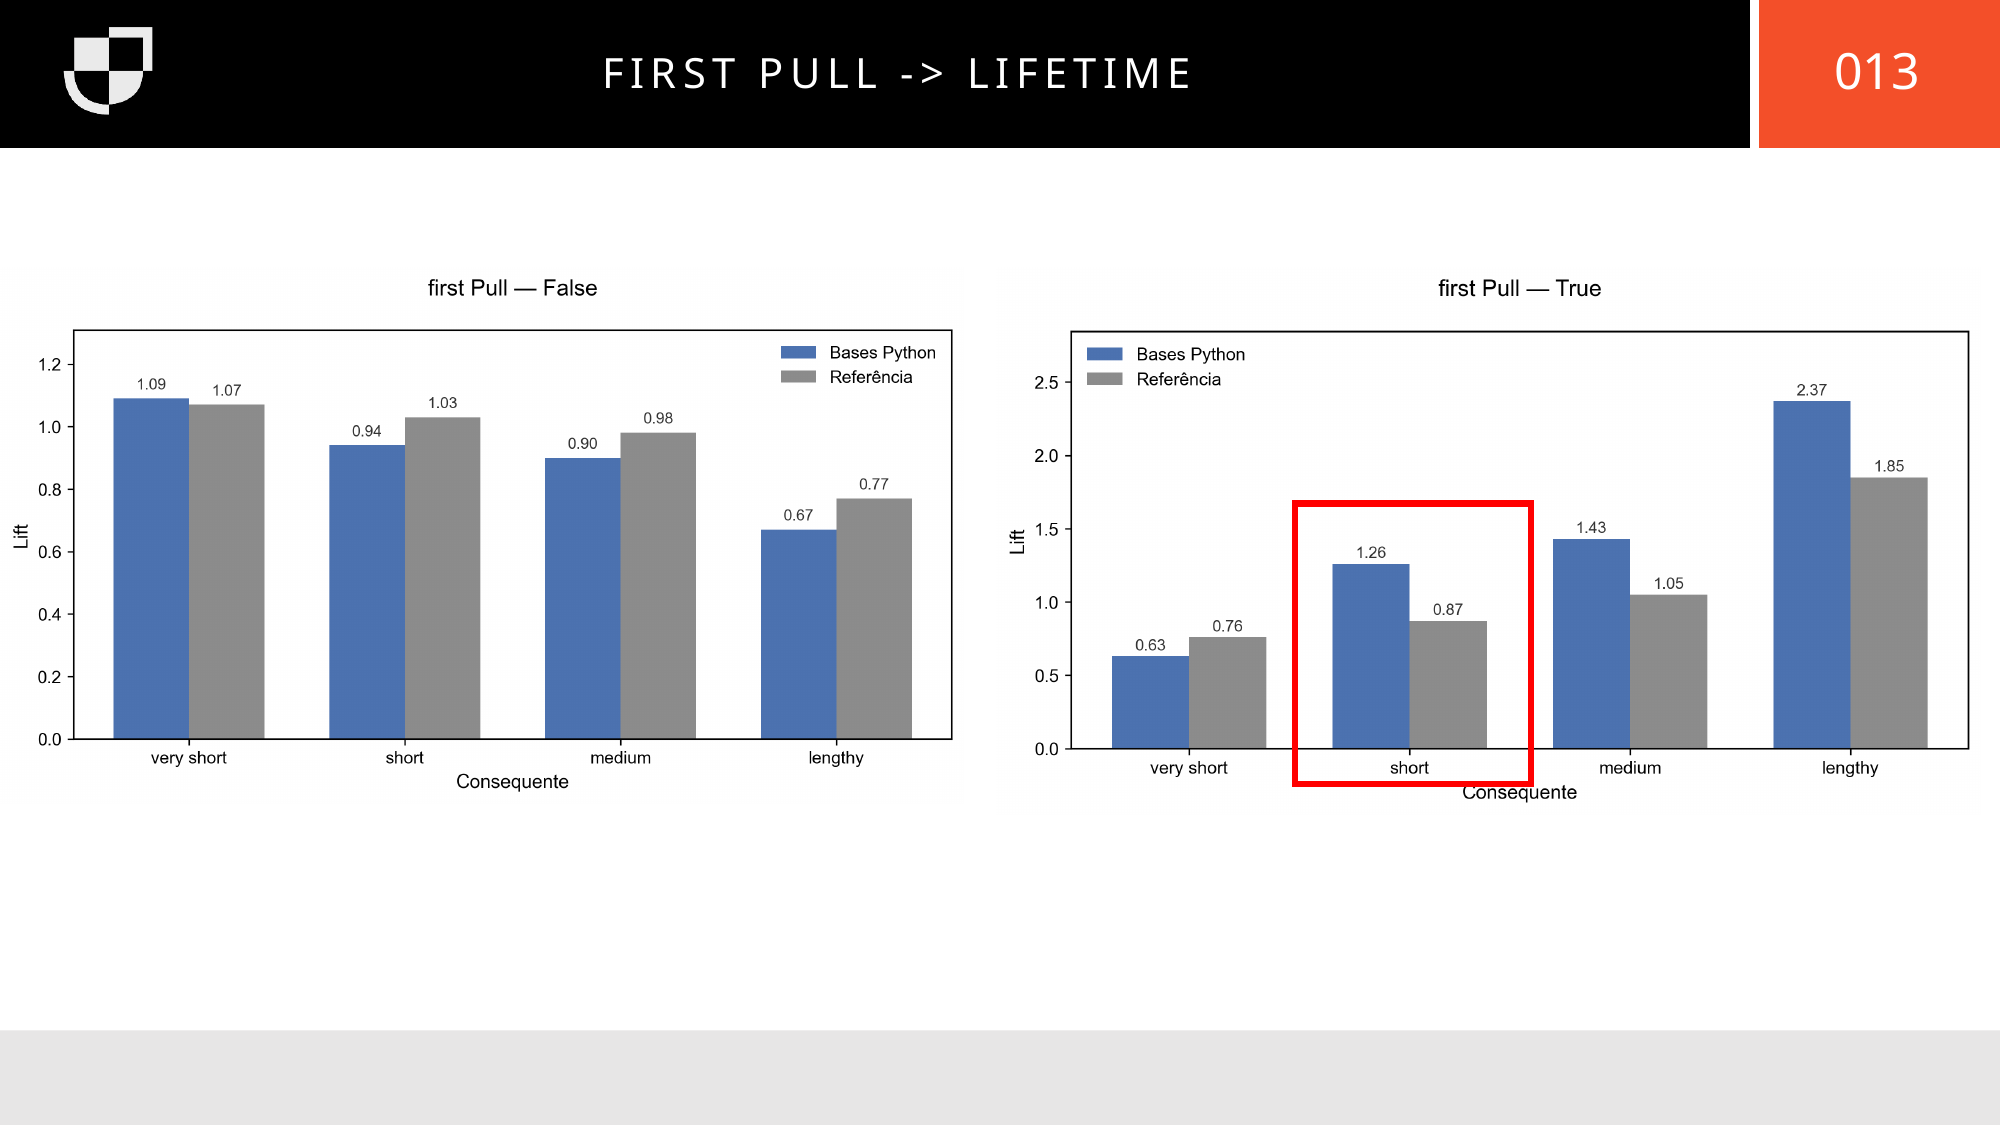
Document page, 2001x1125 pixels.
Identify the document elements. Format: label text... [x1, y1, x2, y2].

text_box [0, 0, 1753, 149]
picture [62, 27, 153, 115]
text_box [0, 1029, 2000, 1125]
picture [996, 267, 1981, 815]
picture [0, 267, 964, 804]
slide_number 013 [1816, 31, 1938, 116]
text_box FIRST PULL -> LIFETIME [587, 39, 1207, 105]
text_box [1753, 0, 2000, 149]
